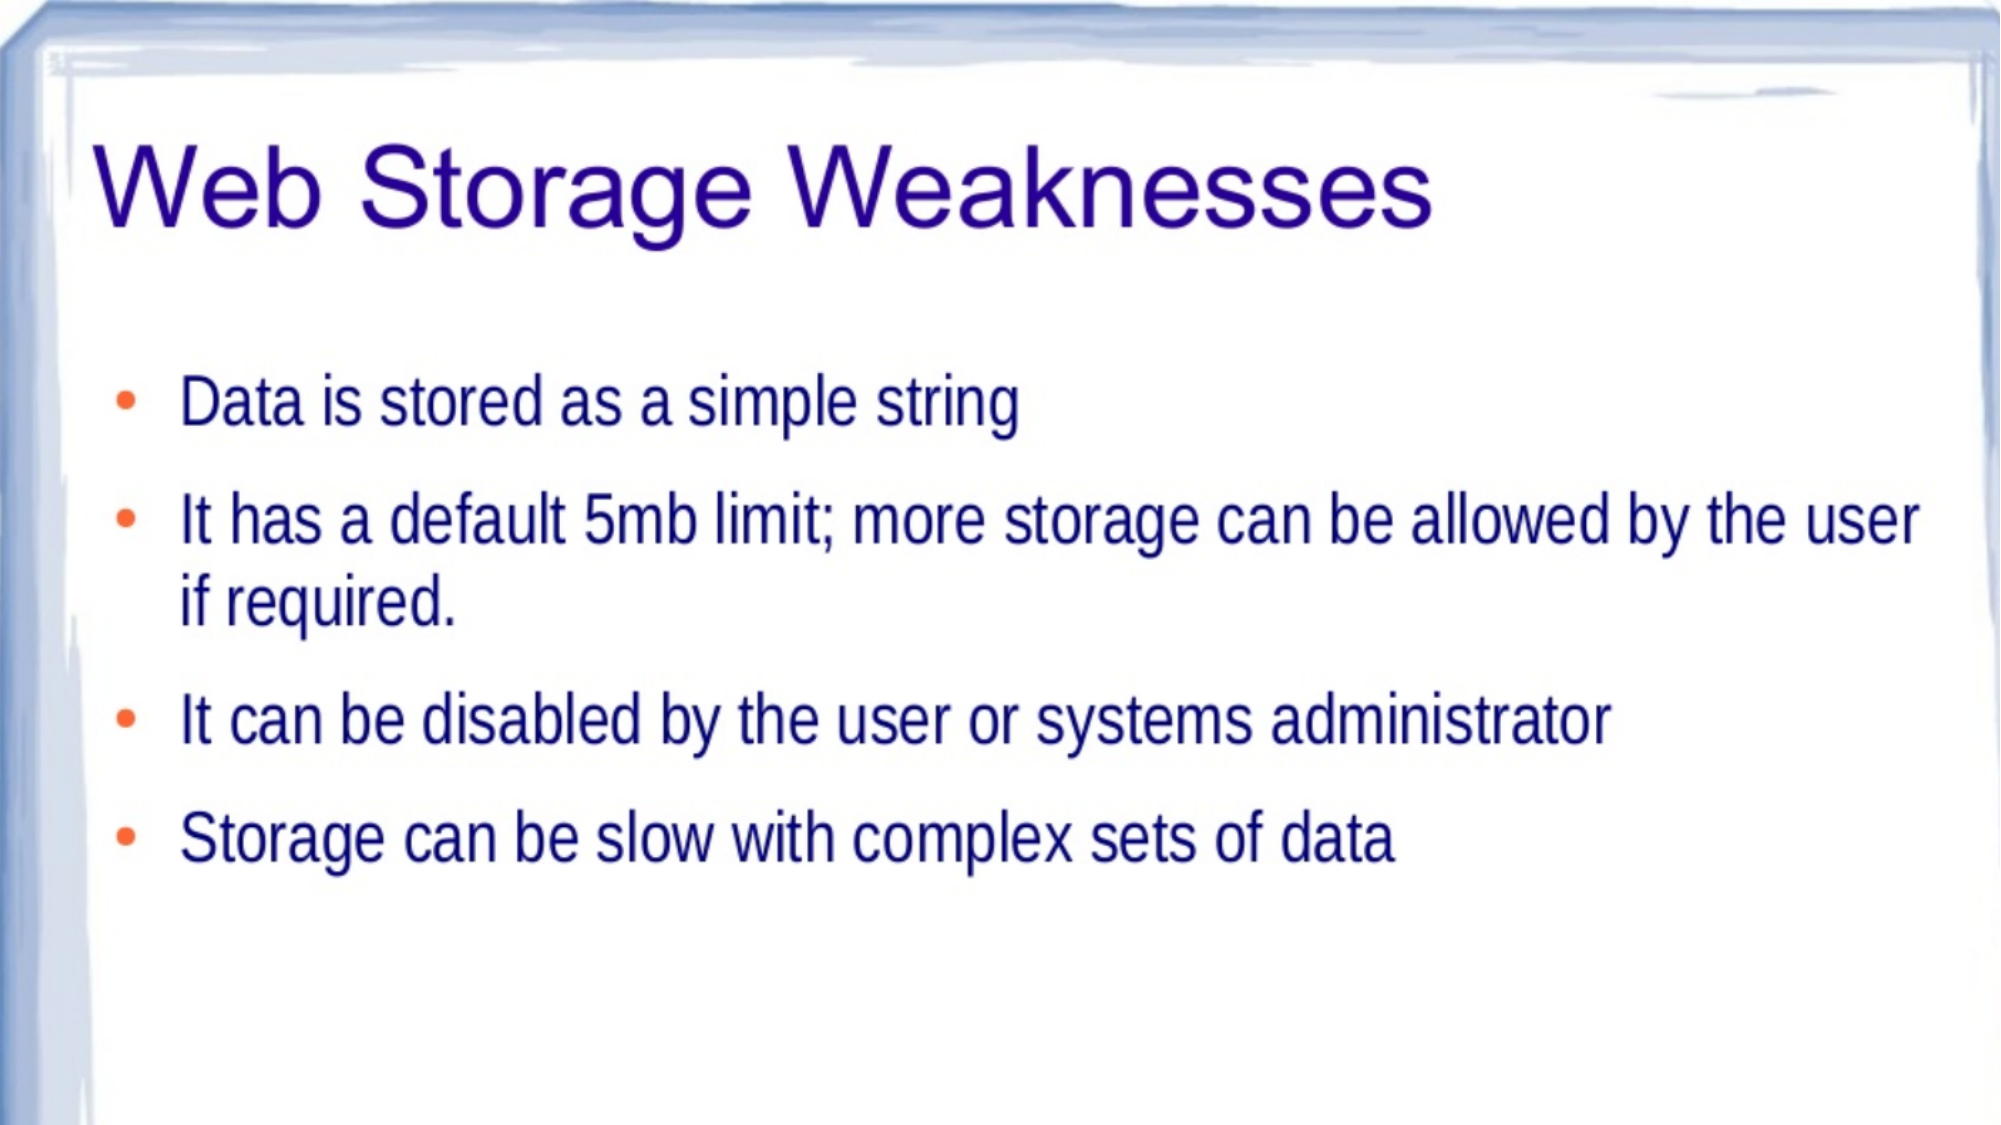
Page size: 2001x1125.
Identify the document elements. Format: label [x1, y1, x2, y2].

list [0, 0, 2000, 1125]
